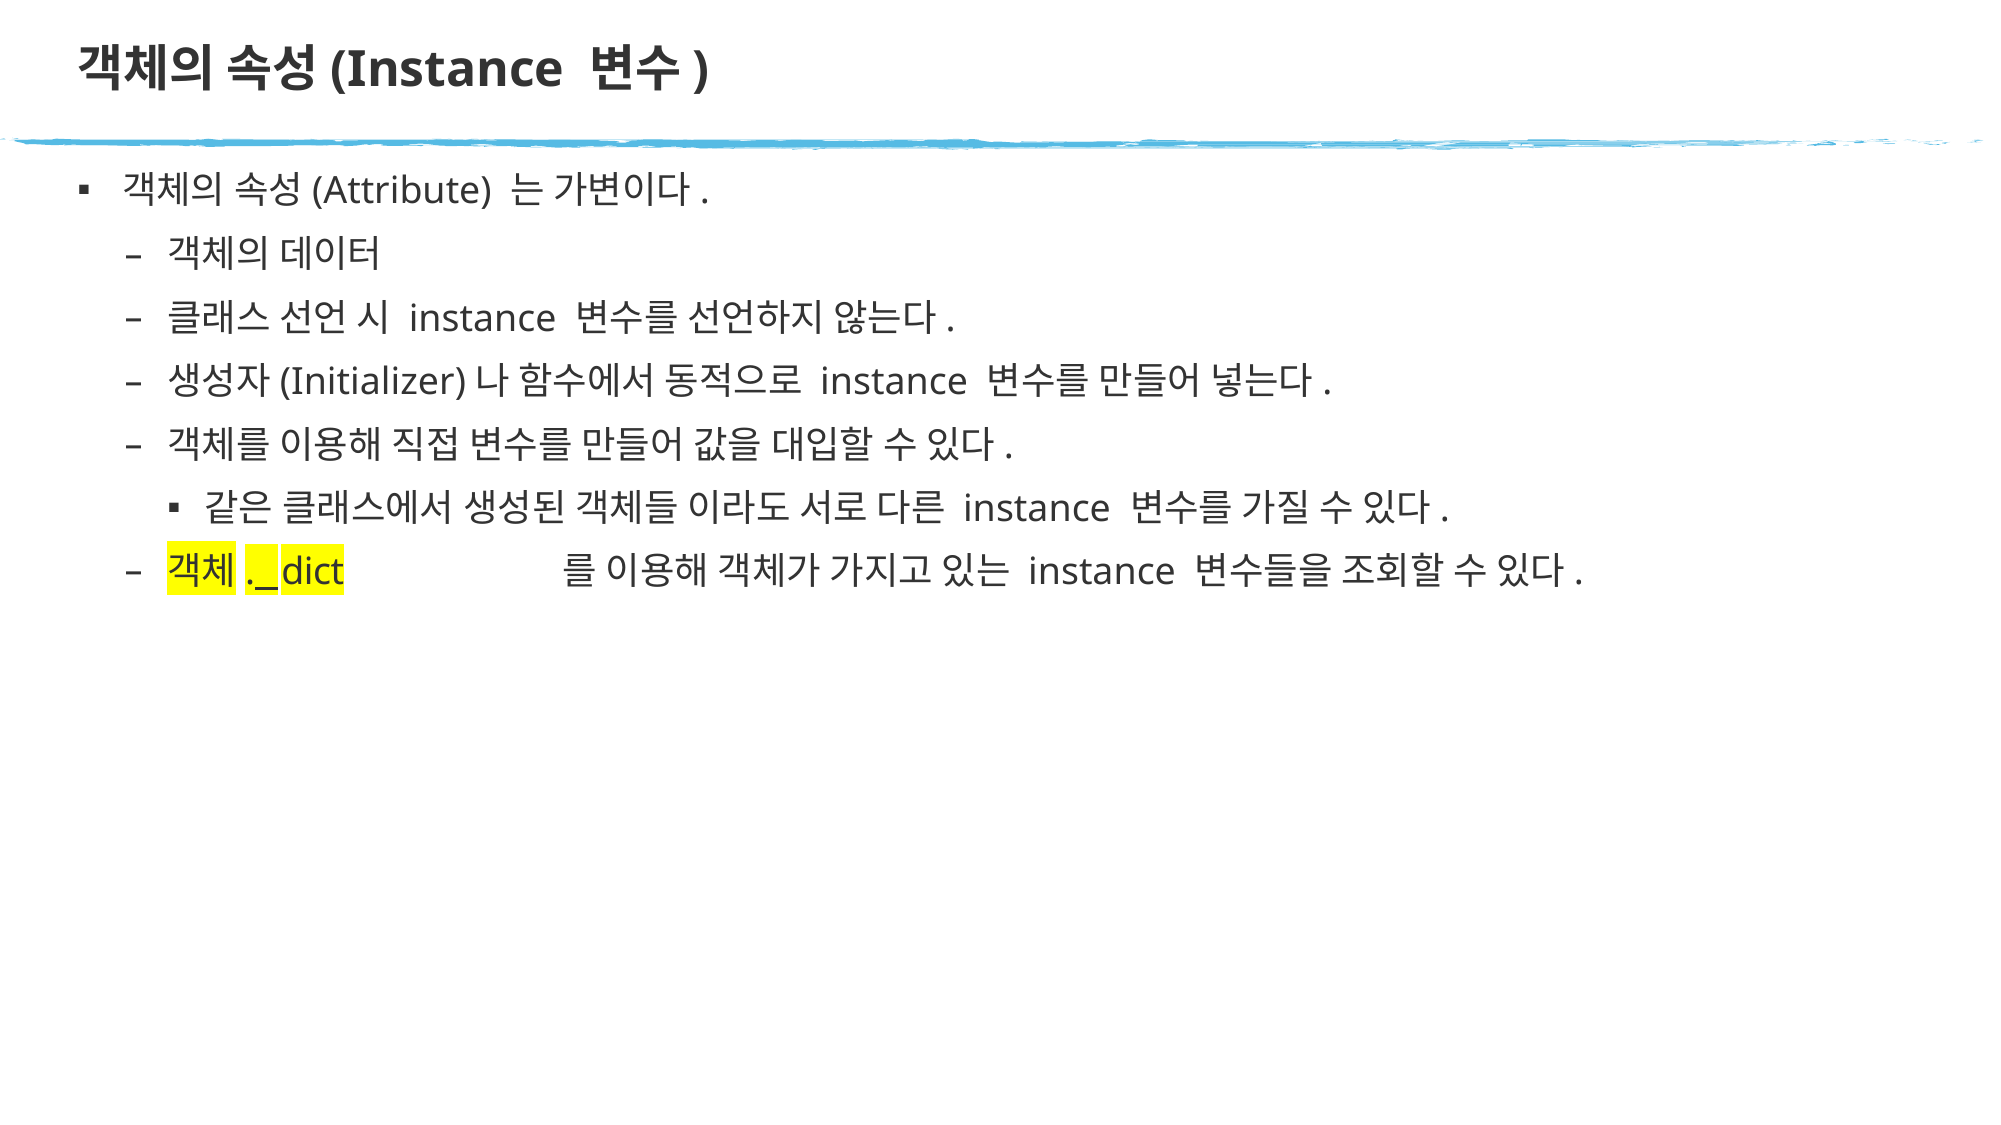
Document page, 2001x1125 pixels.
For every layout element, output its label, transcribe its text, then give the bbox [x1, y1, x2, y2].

title 객체의 속성(Instance 변수) [75, 34, 1700, 225]
text_box 객체의 속성(Attribute) 는 가변이다. 객체의 데이터 클래스 선언 시 instance 변수를 선언하지 않는다. 생성자(Initializer)나 함수에서 동적으로 instance 변수를 만들어 넣는다. 객체를 이용해 직접 변수를 만들어 값을 대입할 수 있다. 같은 클래스에서 생성된 객체들 이라도 서로 다른 instance 변수를 가질 수 있다. 객체. dict 를 이용해 객체가 가지고 있는 instance 변수들을 조회할 수 있다. [75, 142, 1931, 592]
